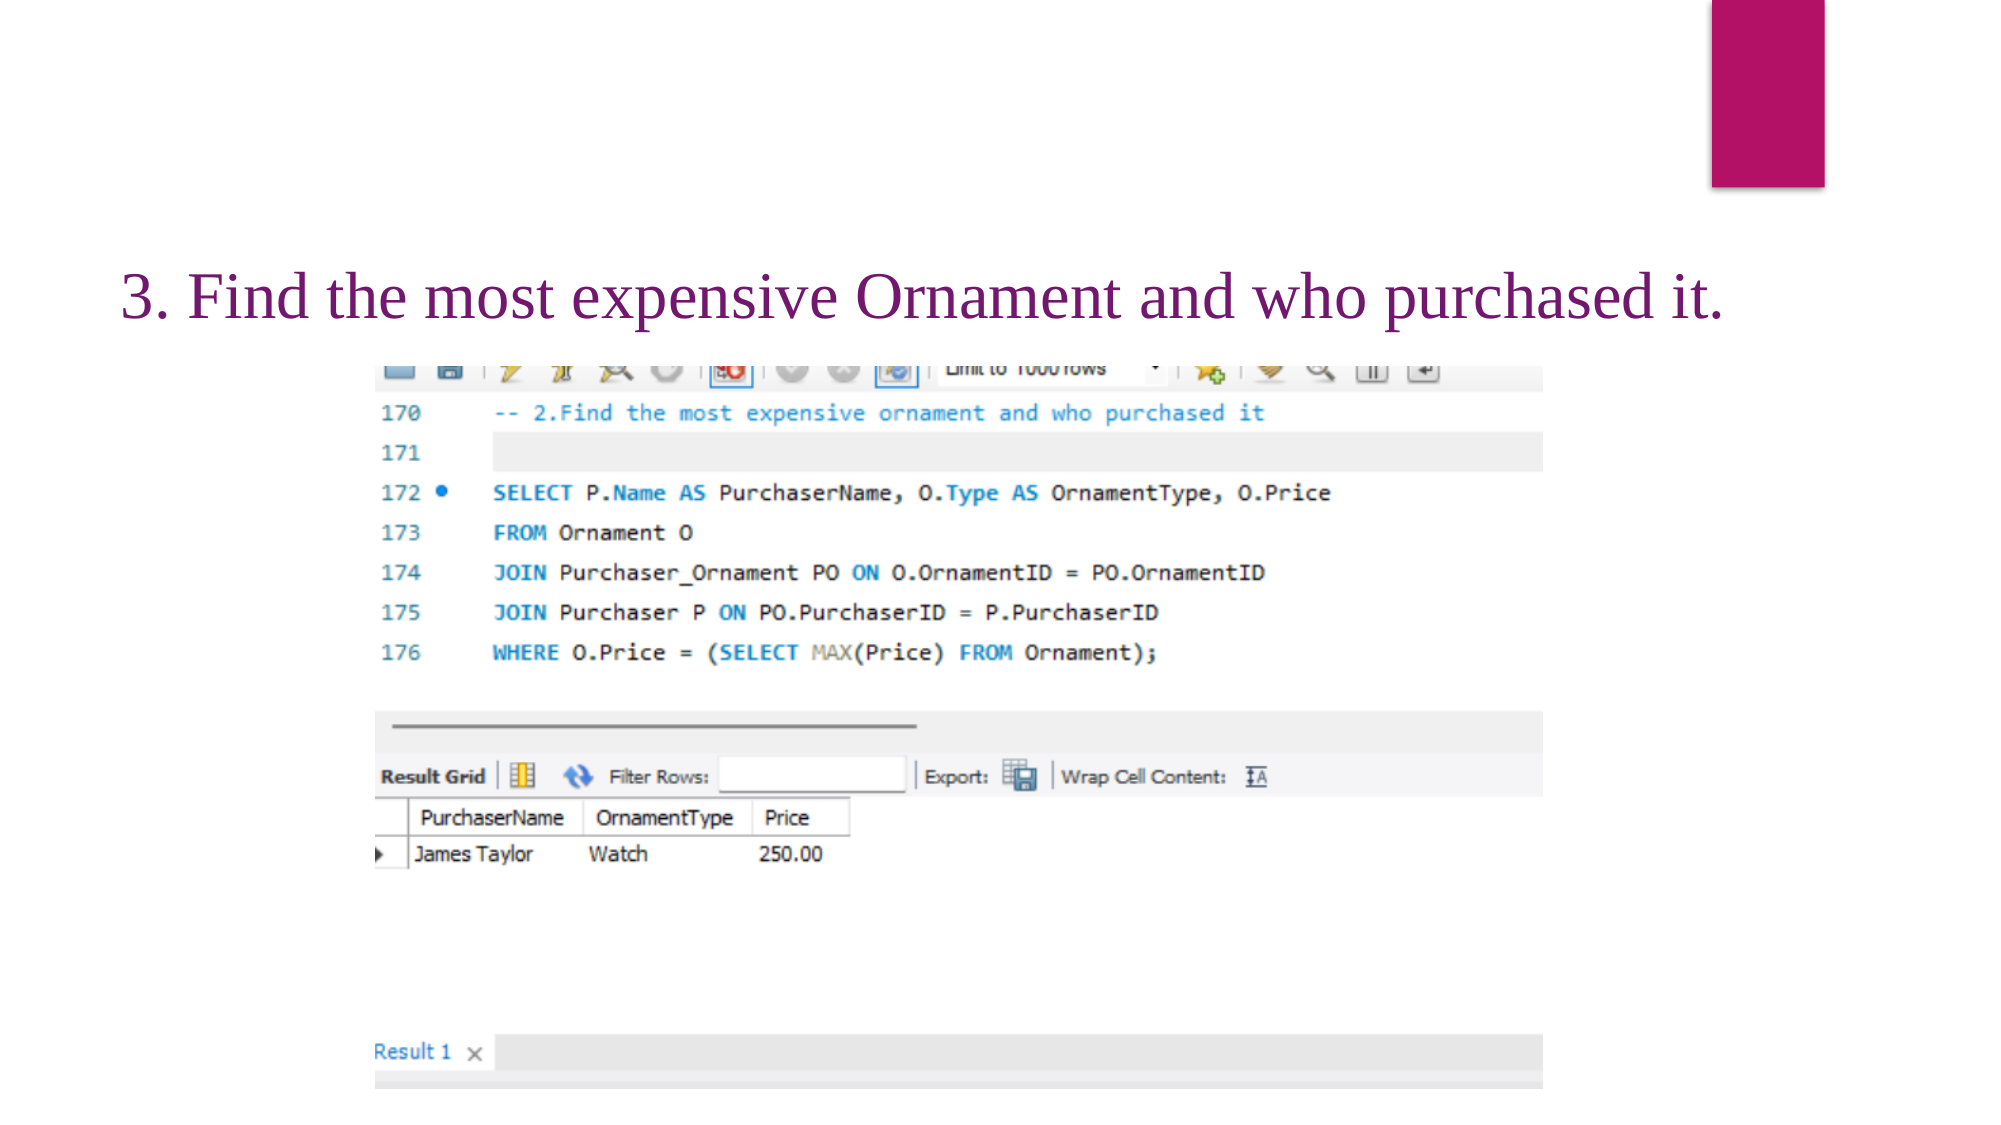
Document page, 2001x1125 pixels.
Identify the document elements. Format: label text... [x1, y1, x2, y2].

text_box 3. Find the most expensive Ornament and who purchased it. [106, 199, 1756, 385]
picture [375, 366, 1543, 1090]
